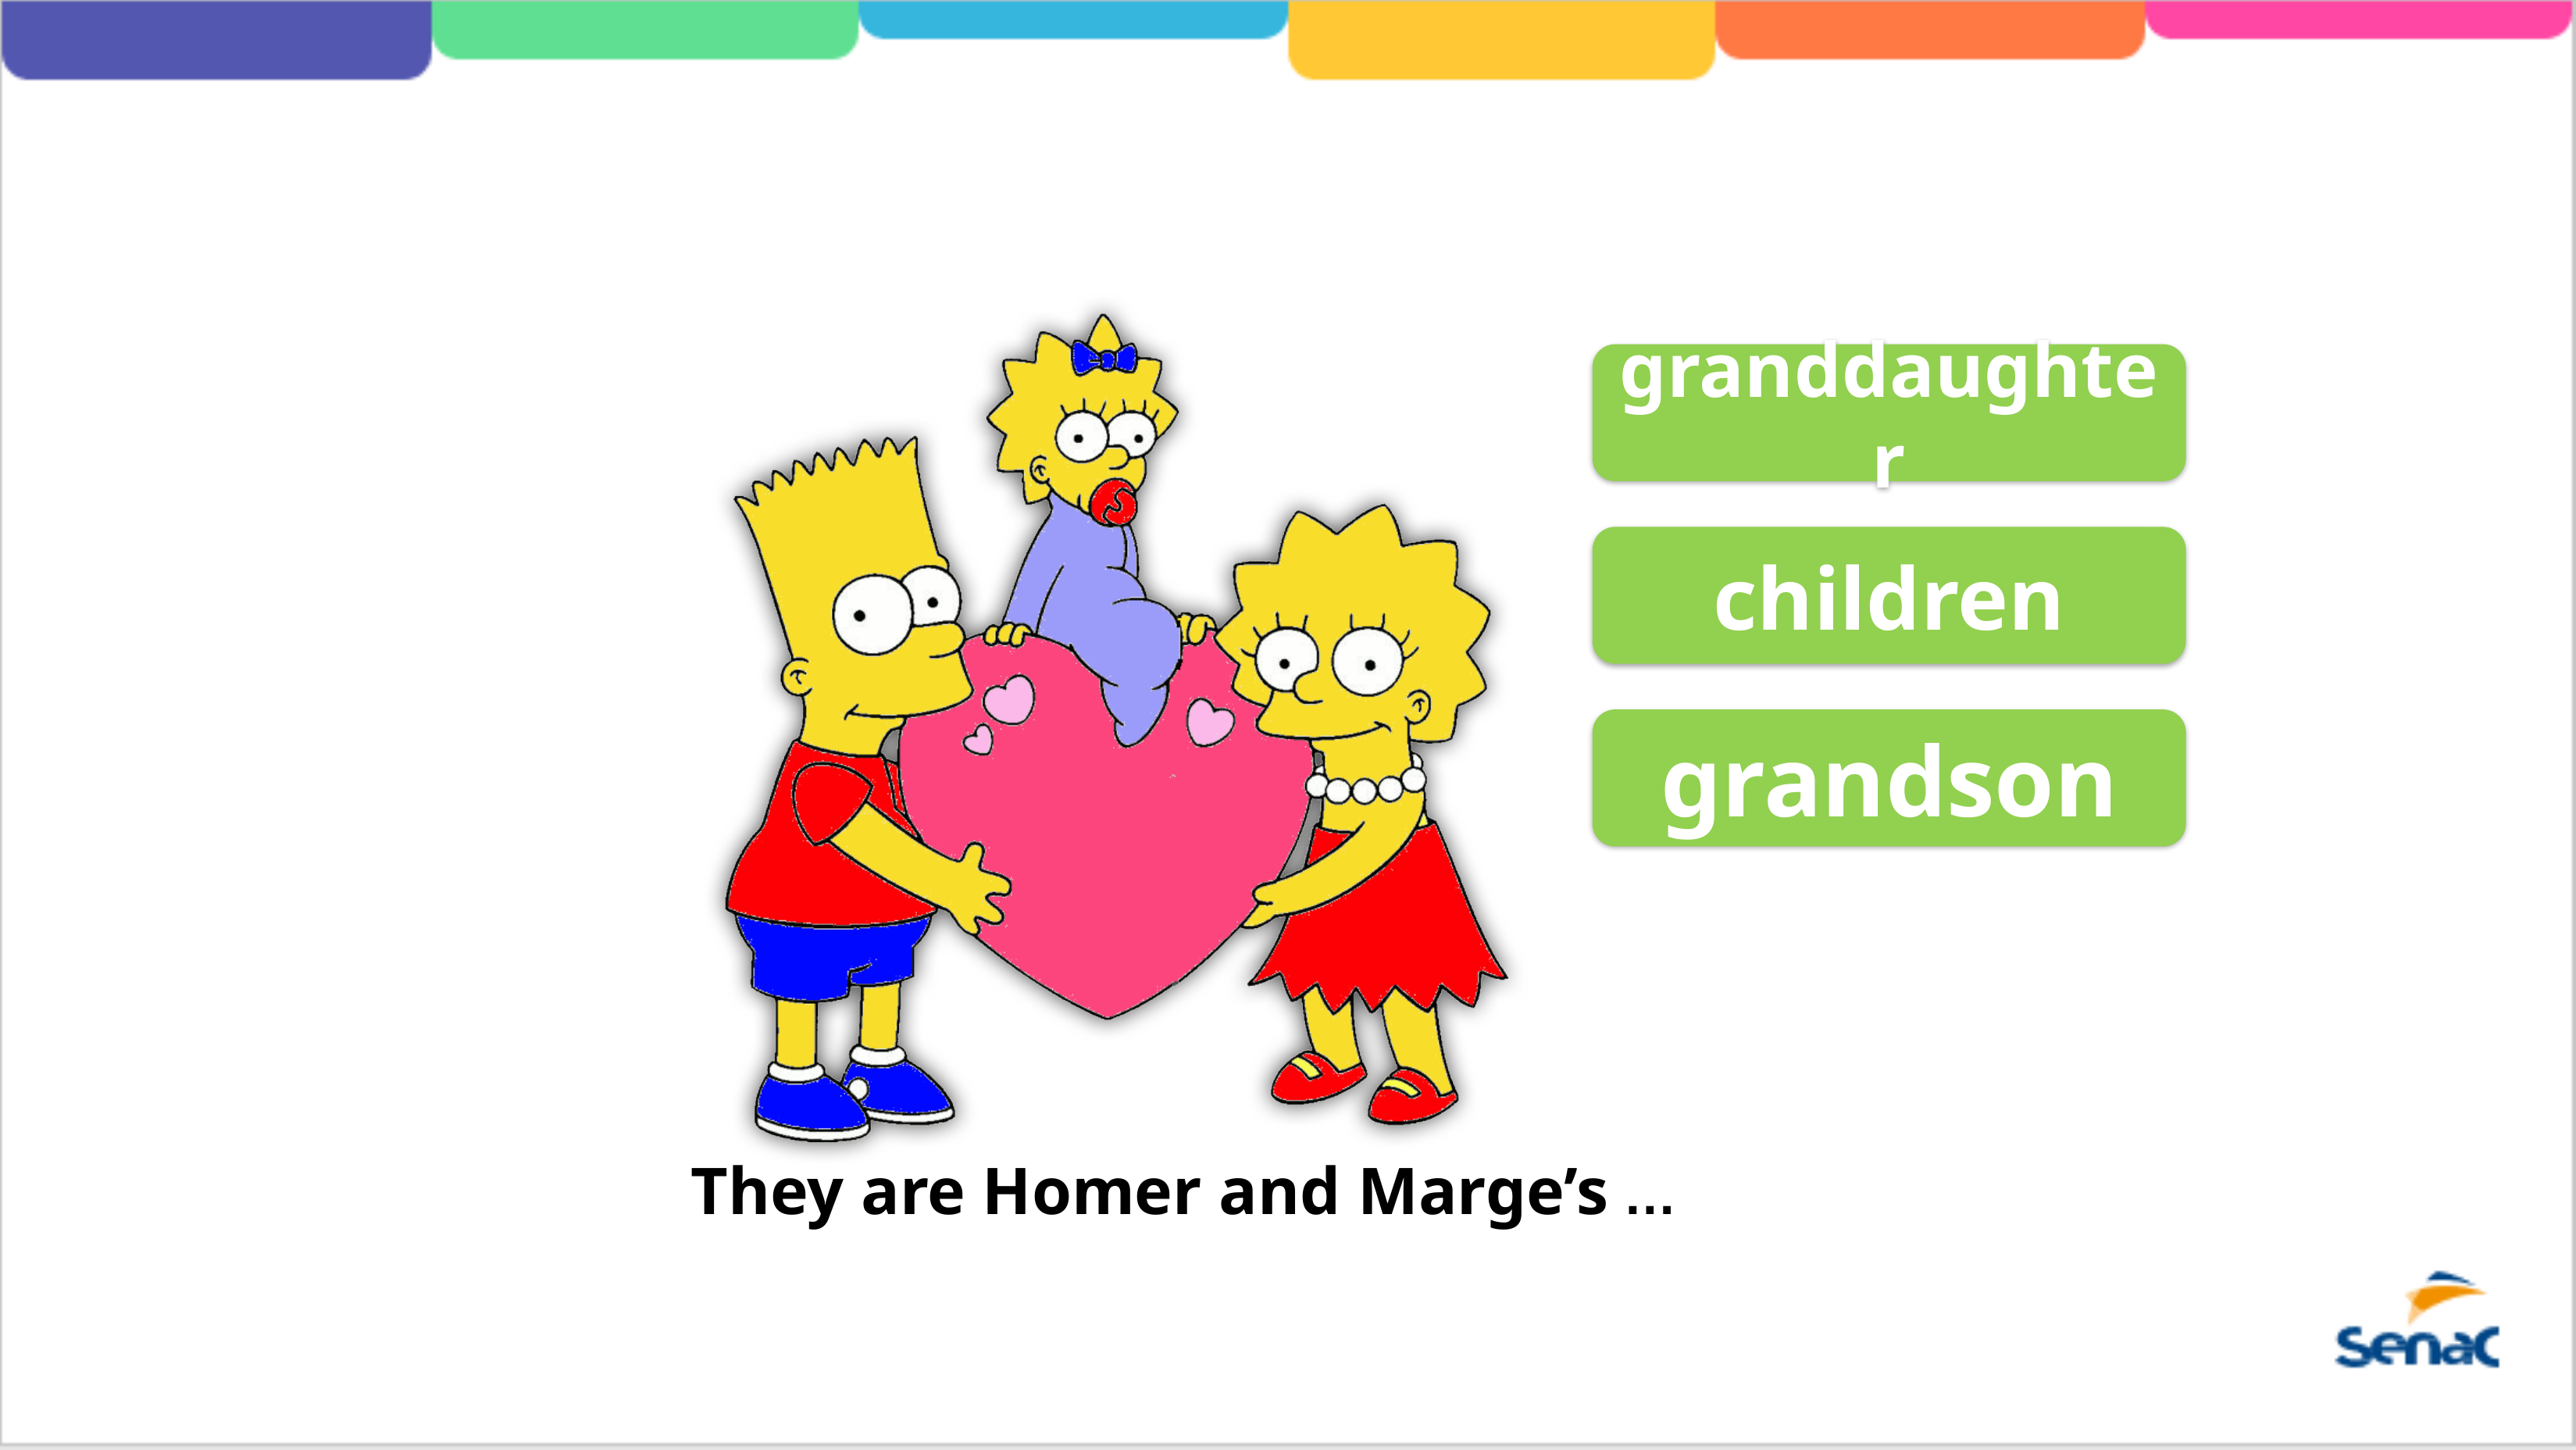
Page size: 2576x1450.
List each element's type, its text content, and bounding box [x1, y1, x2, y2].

picture [0, 0, 2576, 1450]
text_box grandson [1718, 709, 2186, 847]
text_box granddaughter [1718, 344, 2186, 481]
text_box children [1718, 527, 2186, 664]
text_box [679, 298, 1714, 1235]
